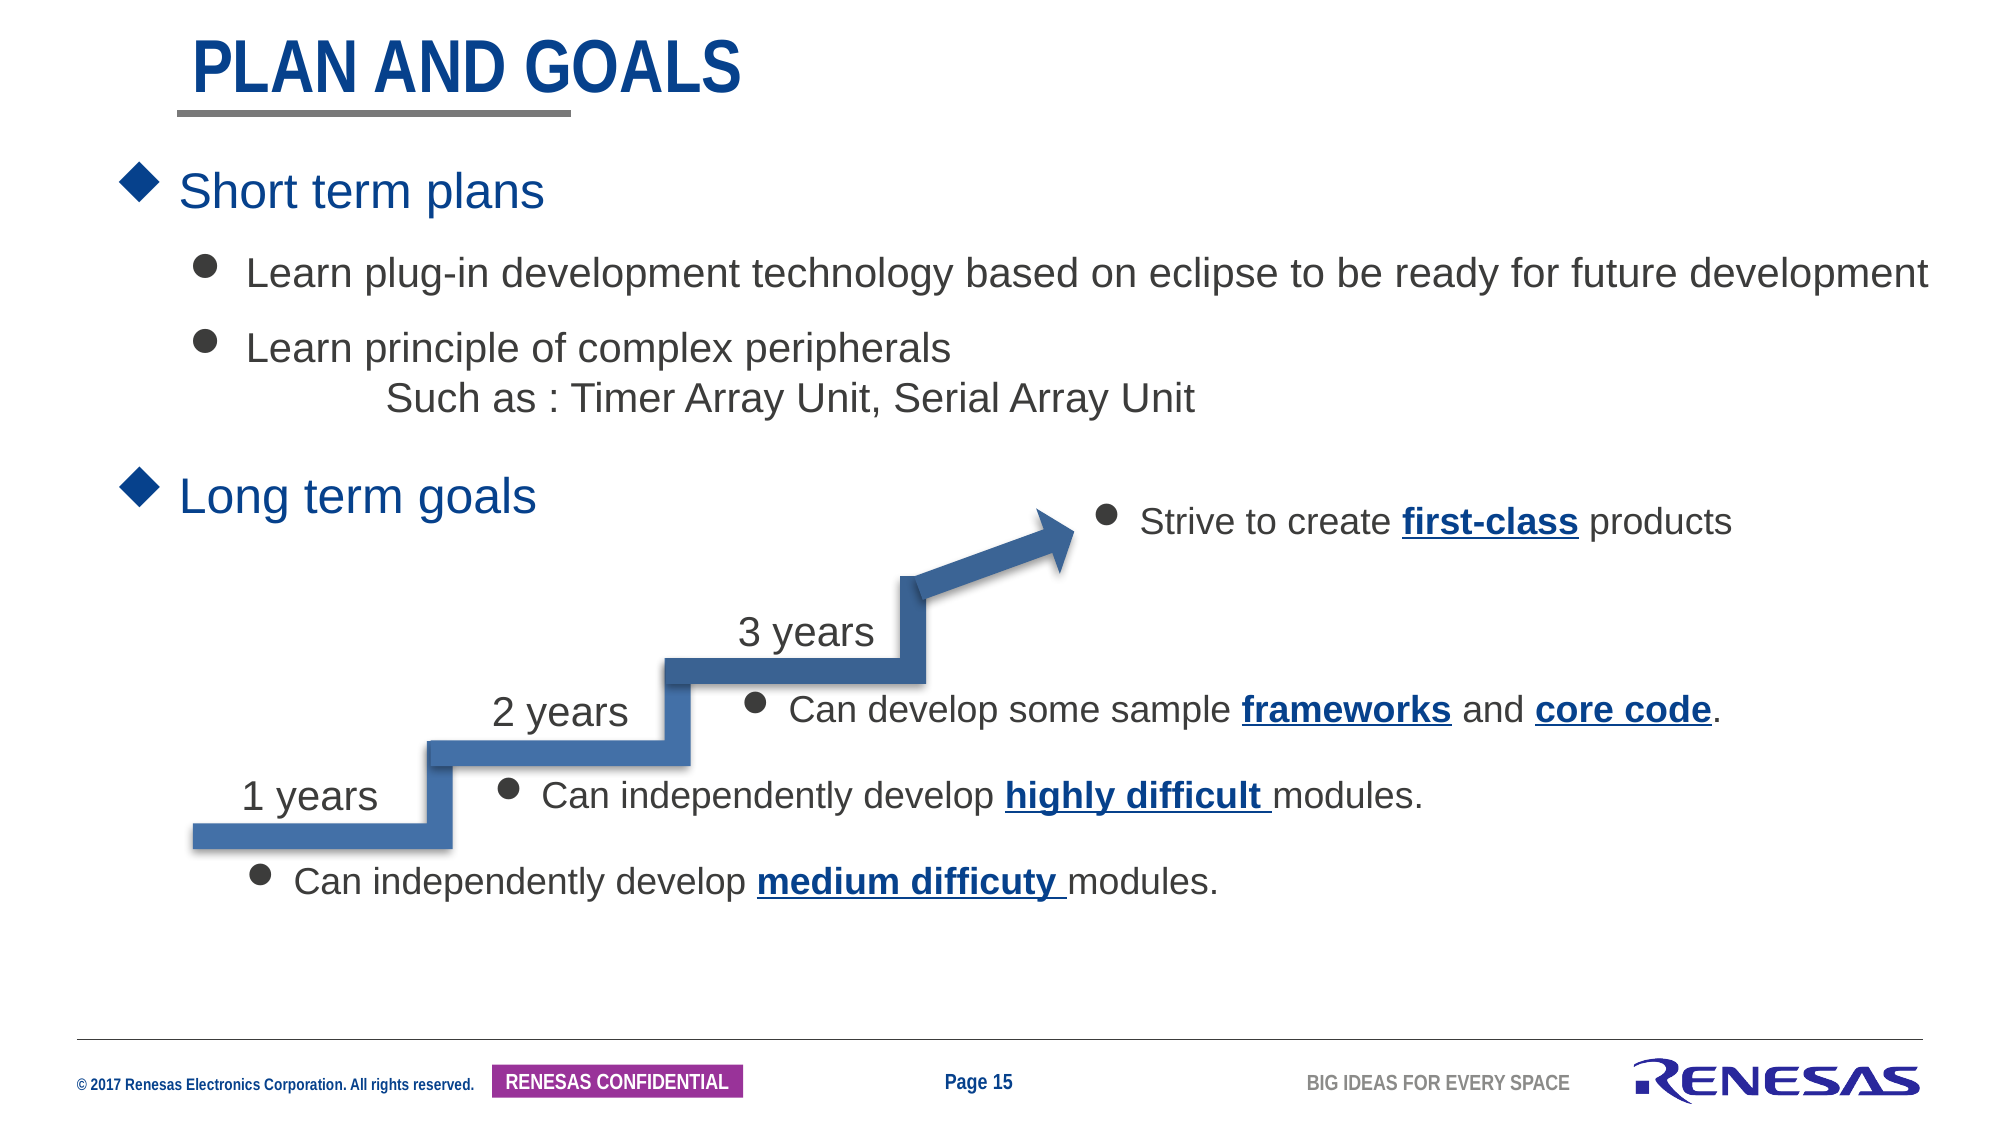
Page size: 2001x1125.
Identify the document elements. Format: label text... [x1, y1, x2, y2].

text_box [664, 574, 928, 686]
text_box Long term goals [100, 456, 705, 531]
text_box [191, 776, 455, 851]
picture [1631, 1056, 1923, 1106]
slide_number Page 15 [944, 1067, 1056, 1095]
title plan and goals [177, 0, 1575, 151]
text_box Can independently develop highly difficult modules. [479, 763, 1439, 824]
text_box [912, 506, 1077, 602]
text_box [429, 696, 693, 768]
text_box 1 years [226, 761, 394, 827]
text_box Short term plans Learn plug-in development technology based on eclipse to be ready for future development Learn principle of complex peripherals Such as : Timer Array Unit, Serial Array Unit [99, 151, 1957, 429]
text_box 3 years [723, 597, 891, 656]
text_box Can independently develop medium difficuty modules. [231, 850, 1235, 910]
text_box Can develop some sample frameworks and core code. [726, 677, 1738, 738]
text_box 2 years [477, 677, 645, 738]
text_box Strive to create first-class products [1077, 490, 1748, 550]
